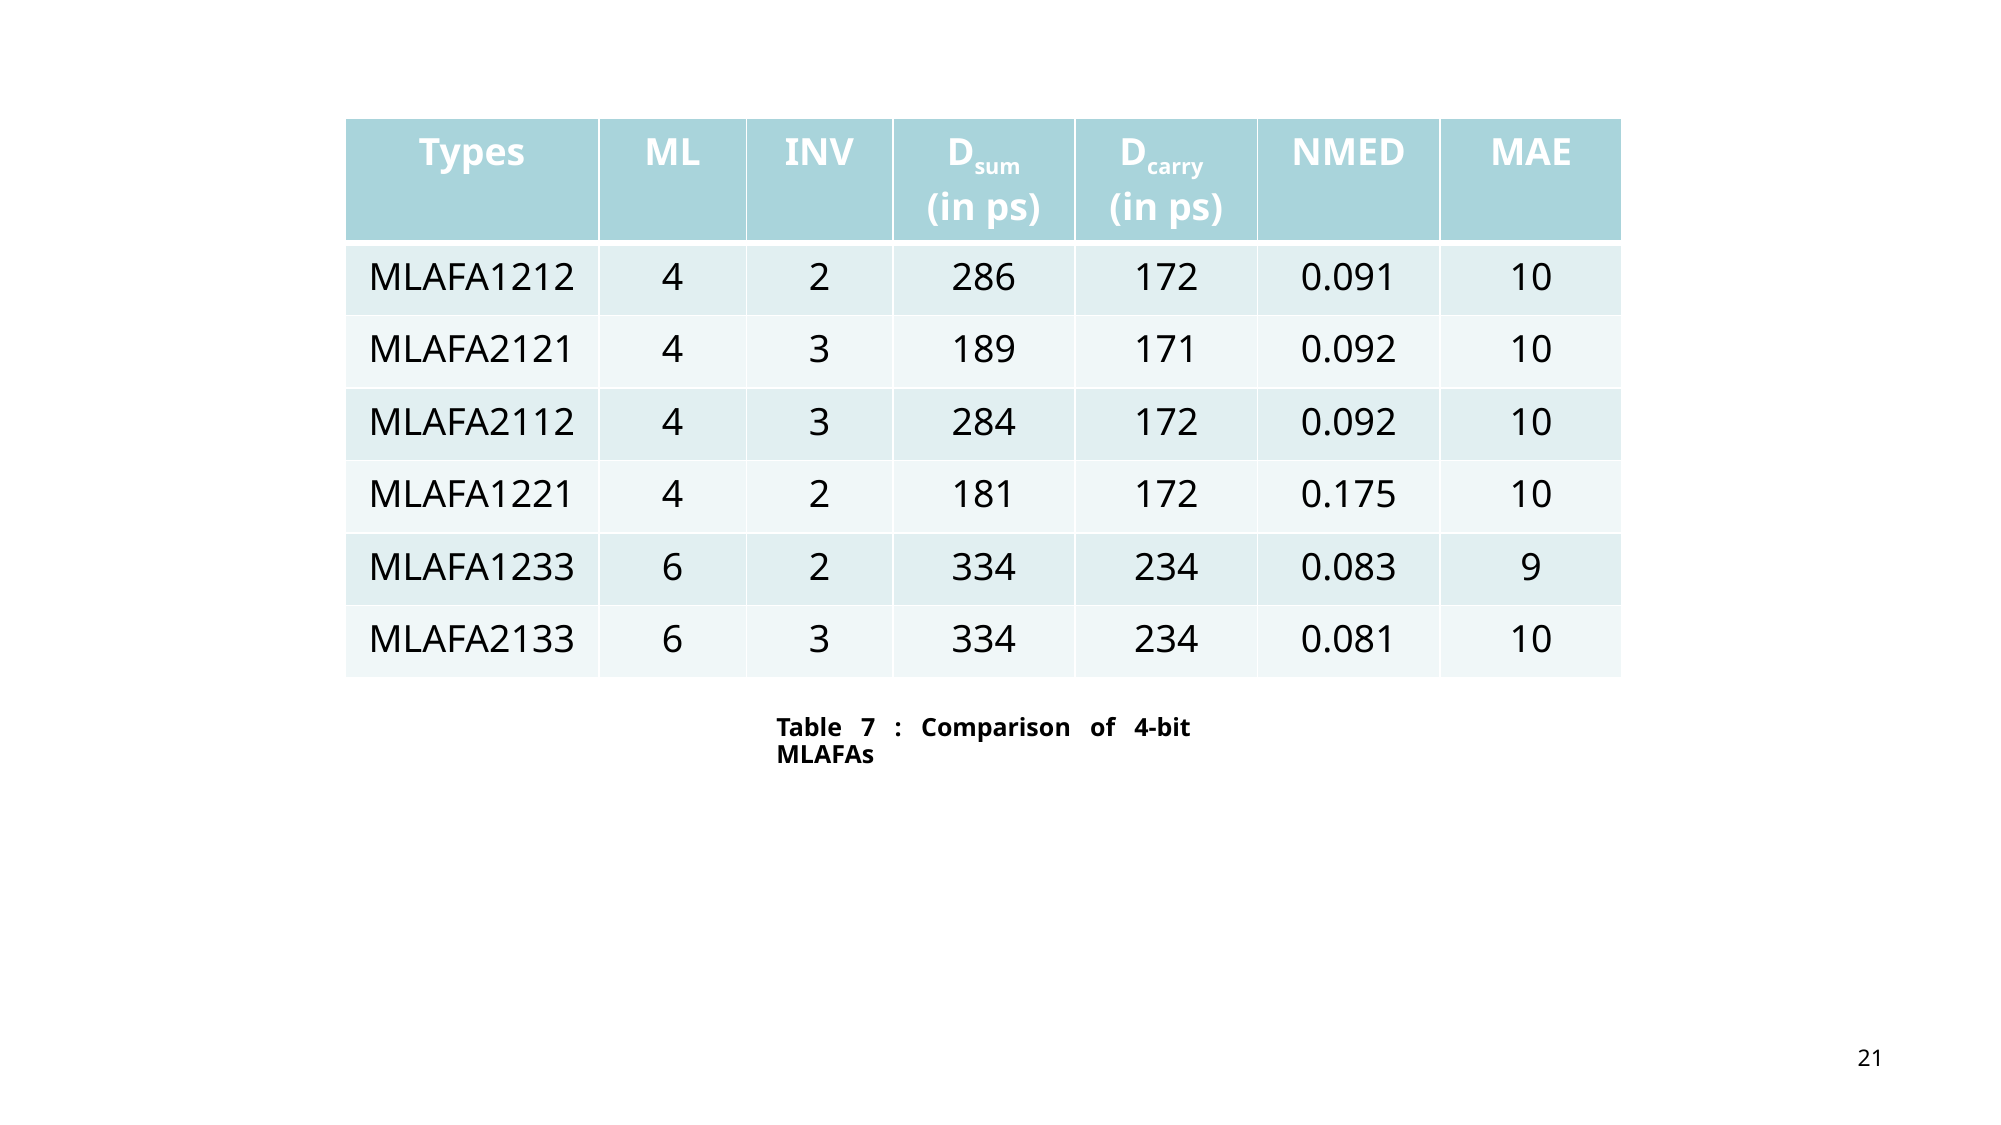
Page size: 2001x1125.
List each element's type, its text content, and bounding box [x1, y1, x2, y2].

table_cell 4 [600, 461, 746, 532]
text_box Table 7 : Comparison of 4-bit MLAFAs [761, 707, 1207, 776]
slide_number 21 [1857, 1043, 1944, 1084]
table_cell MLAFA2121 [346, 316, 598, 387]
table_cell 3 [747, 389, 892, 460]
table_cell 4 [600, 389, 746, 460]
table_header Dsum (in ps) [894, 119, 1074, 240]
table_cell 10 [1441, 316, 1621, 387]
table_cell 0.091 [1258, 246, 1439, 315]
table_cell 234 [1076, 606, 1257, 677]
table_cell 10 [1441, 606, 1621, 677]
table_cell MLAFA2112 [346, 389, 598, 460]
table_header Types [346, 119, 598, 240]
table_cell 4 [600, 246, 746, 315]
table_cell 2 [747, 534, 892, 605]
table_cell 3 [747, 316, 892, 387]
table_header INV [747, 119, 892, 240]
table_cell 334 [894, 534, 1074, 605]
table_cell MLAFA1221 [346, 461, 598, 532]
table_cell 171 [1076, 316, 1257, 387]
table_header NMED [1258, 119, 1439, 240]
table_cell 9 [1441, 534, 1621, 605]
table_cell 6 [600, 606, 746, 677]
table_cell 4 [600, 316, 746, 387]
table_cell 0.092 [1258, 389, 1439, 460]
table_cell 172 [1076, 389, 1257, 460]
table_cell 334 [894, 606, 1074, 677]
table_cell 0.175 [1258, 461, 1439, 532]
table_cell 2 [747, 246, 892, 315]
table_cell 6 [600, 534, 746, 605]
table_cell MLAFA1212 [346, 246, 598, 315]
table_header Dcarry (in ps) [1076, 119, 1257, 240]
table_header ML [600, 119, 746, 240]
table_cell 0.081 [1258, 606, 1439, 677]
table_cell 189 [894, 316, 1074, 387]
table_cell 10 [1441, 389, 1621, 460]
table_cell 10 [1441, 246, 1621, 315]
table_cell 0.092 [1258, 316, 1439, 387]
table_cell 0.083 [1258, 534, 1439, 605]
table_cell 234 [1076, 534, 1257, 605]
table_cell 2 [747, 461, 892, 532]
table_cell MLAFA1233 [346, 534, 598, 605]
table_cell 172 [1076, 461, 1257, 532]
table_header MAE [1441, 119, 1621, 240]
table_cell 3 [747, 606, 892, 677]
table_cell 172 [1076, 246, 1257, 315]
table_cell 286 [894, 246, 1074, 315]
table_cell 284 [894, 389, 1074, 460]
table_cell 10 [1441, 461, 1621, 532]
table_cell MLAFA2133 [346, 606, 598, 677]
table_cell 181 [894, 461, 1074, 532]
